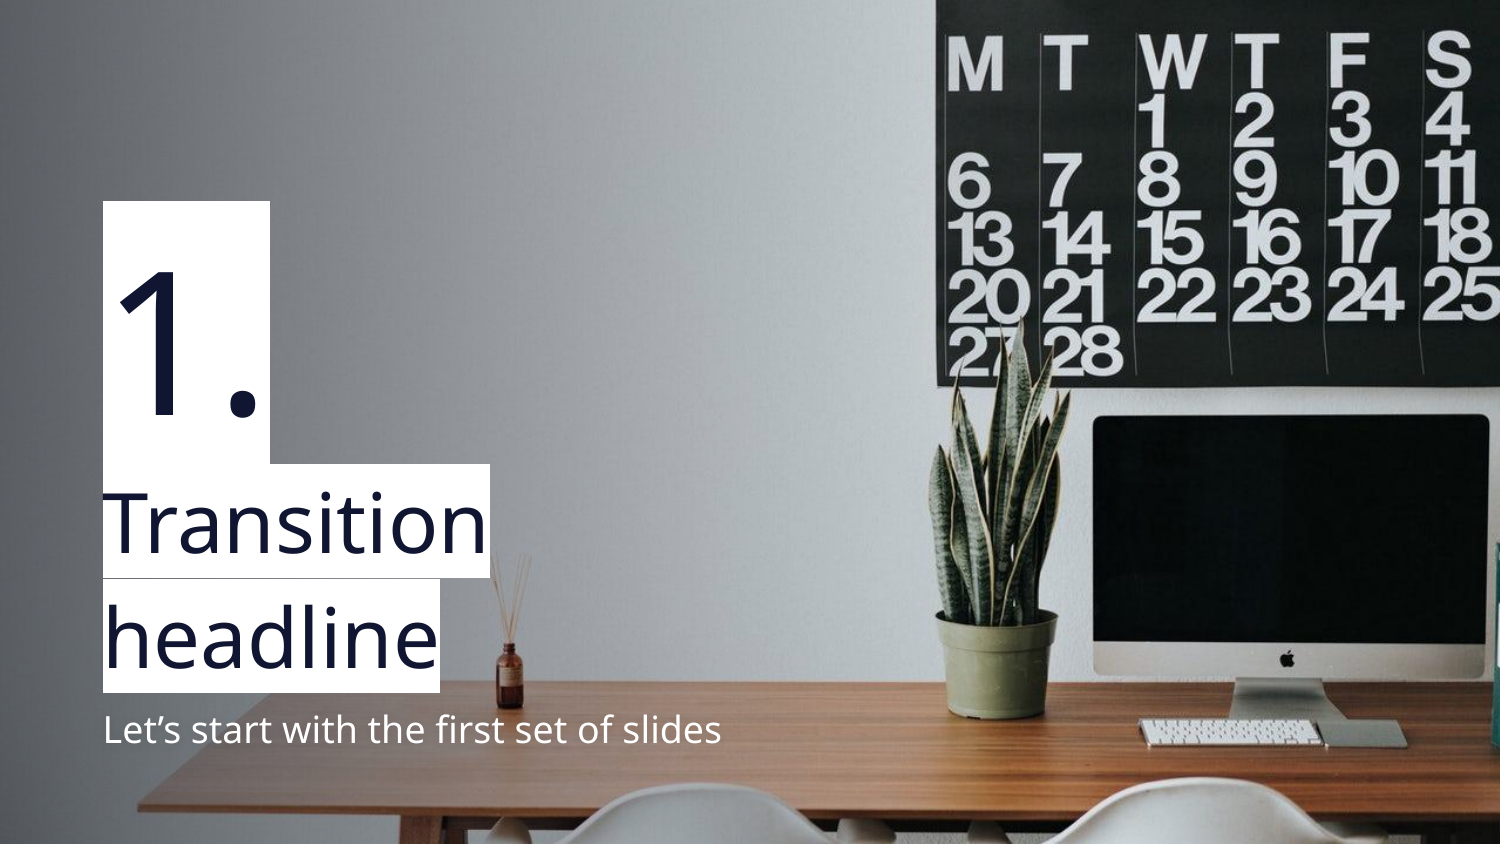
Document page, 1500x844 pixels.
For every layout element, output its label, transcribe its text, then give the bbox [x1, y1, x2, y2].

picture [0, 0, 1500, 844]
subtitle Let’s start with the first set of slides [87, 690, 750, 820]
title 1. Transition headline [87, 509, 750, 690]
